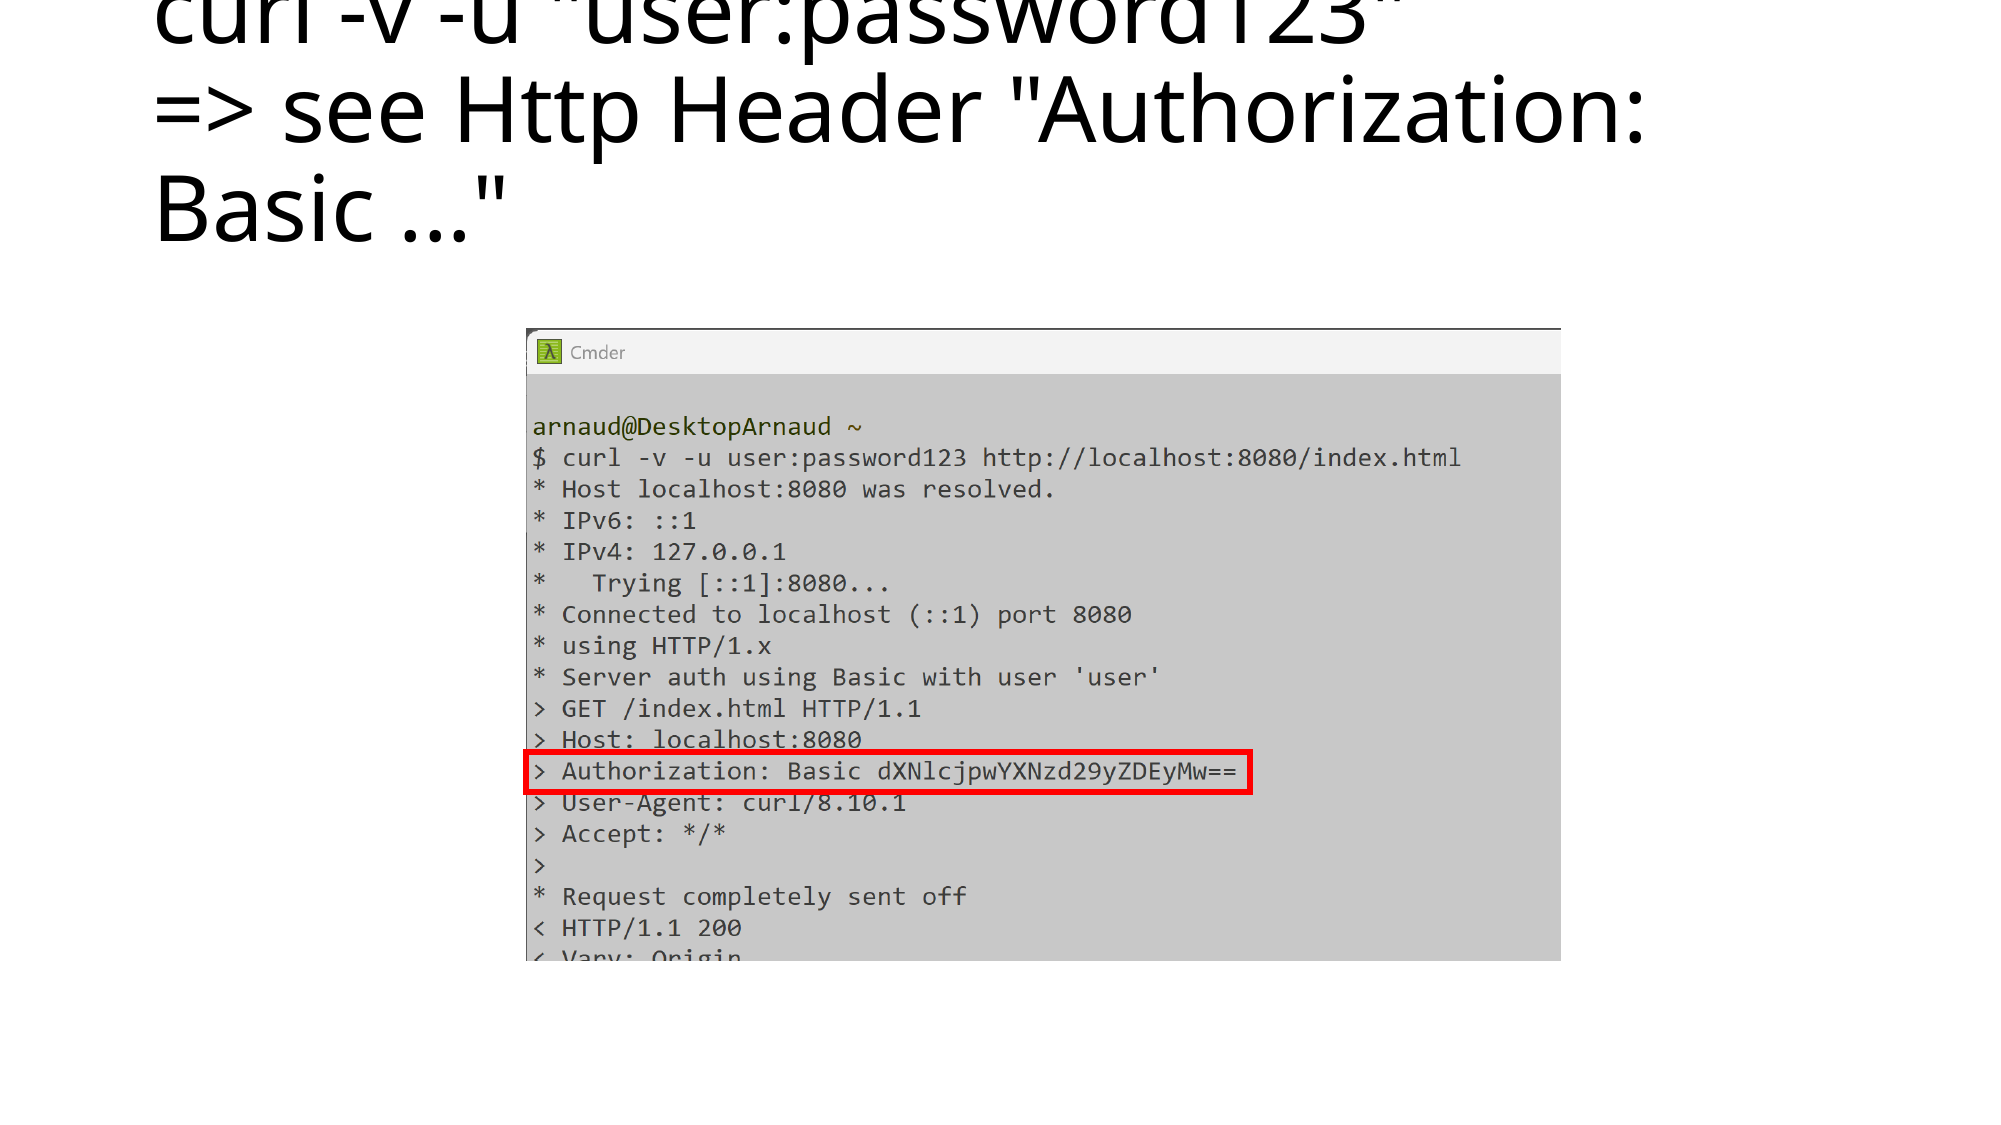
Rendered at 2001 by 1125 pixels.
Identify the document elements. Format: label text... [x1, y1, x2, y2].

picture [525, 328, 1561, 961]
title curl -v -u "user:password123" => see Http Header "Authorization: Basic ..." [137, 0, 1863, 226]
